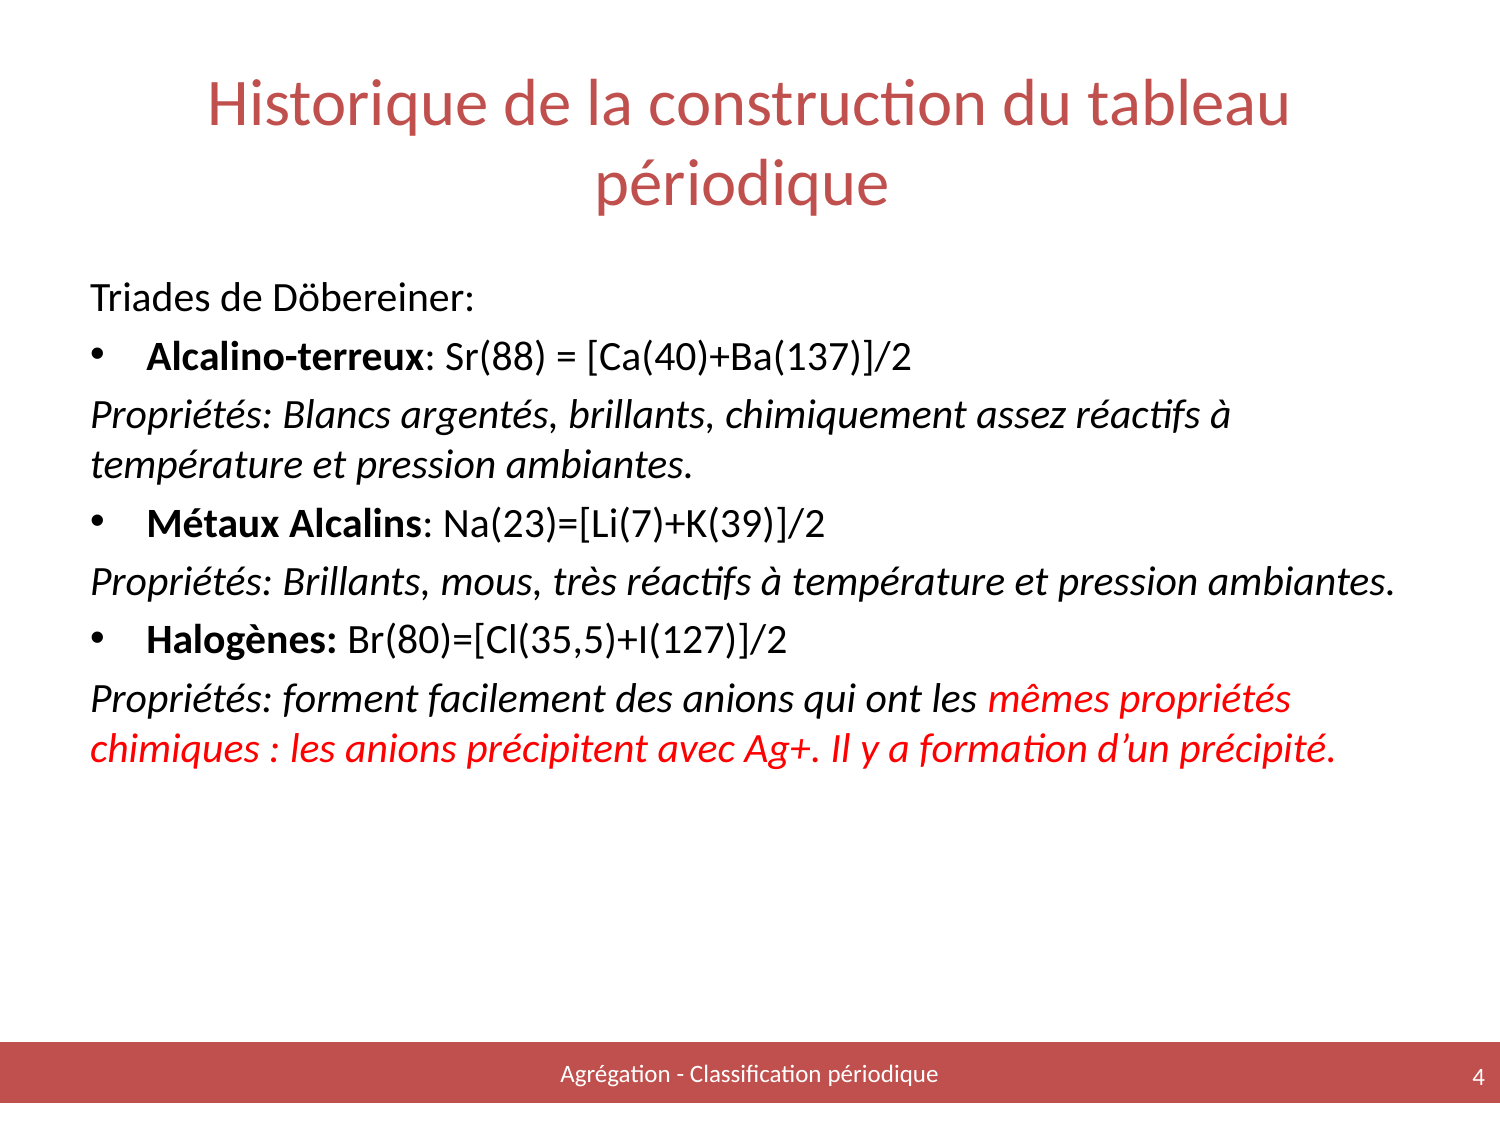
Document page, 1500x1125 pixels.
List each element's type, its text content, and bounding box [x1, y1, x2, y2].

title Historique de la construction du tableau périodique [75, 45, 1425, 233]
list Triades de Döbereiner: Alcalino-terreux: Sr(88) = [Ca(40)+Ba(137)]/2 Propriétés: Blancs argentés, brillants, chimiquement assez réactifs à température et pression ambiantes. Métaux Alcalins: Na(23)=[Li(7)+K(39)]/2 Propriétés: Brillants, mous, très réactifs à température et pression ambiantes. Halogènes: Br(80)=[Cl(35,5)+I(127)]/2 Propriétés: forment facilement des anions qui ont les mêmes propriétés chimiques : les anions précipitent avec Ag+. Il y a formation d’un précipité. [75, 262, 1425, 1005]
footer Agrégation - Classification périodique [0, 1042, 1500, 1103]
slide_number 3 [1457, 1045, 1500, 1106]
